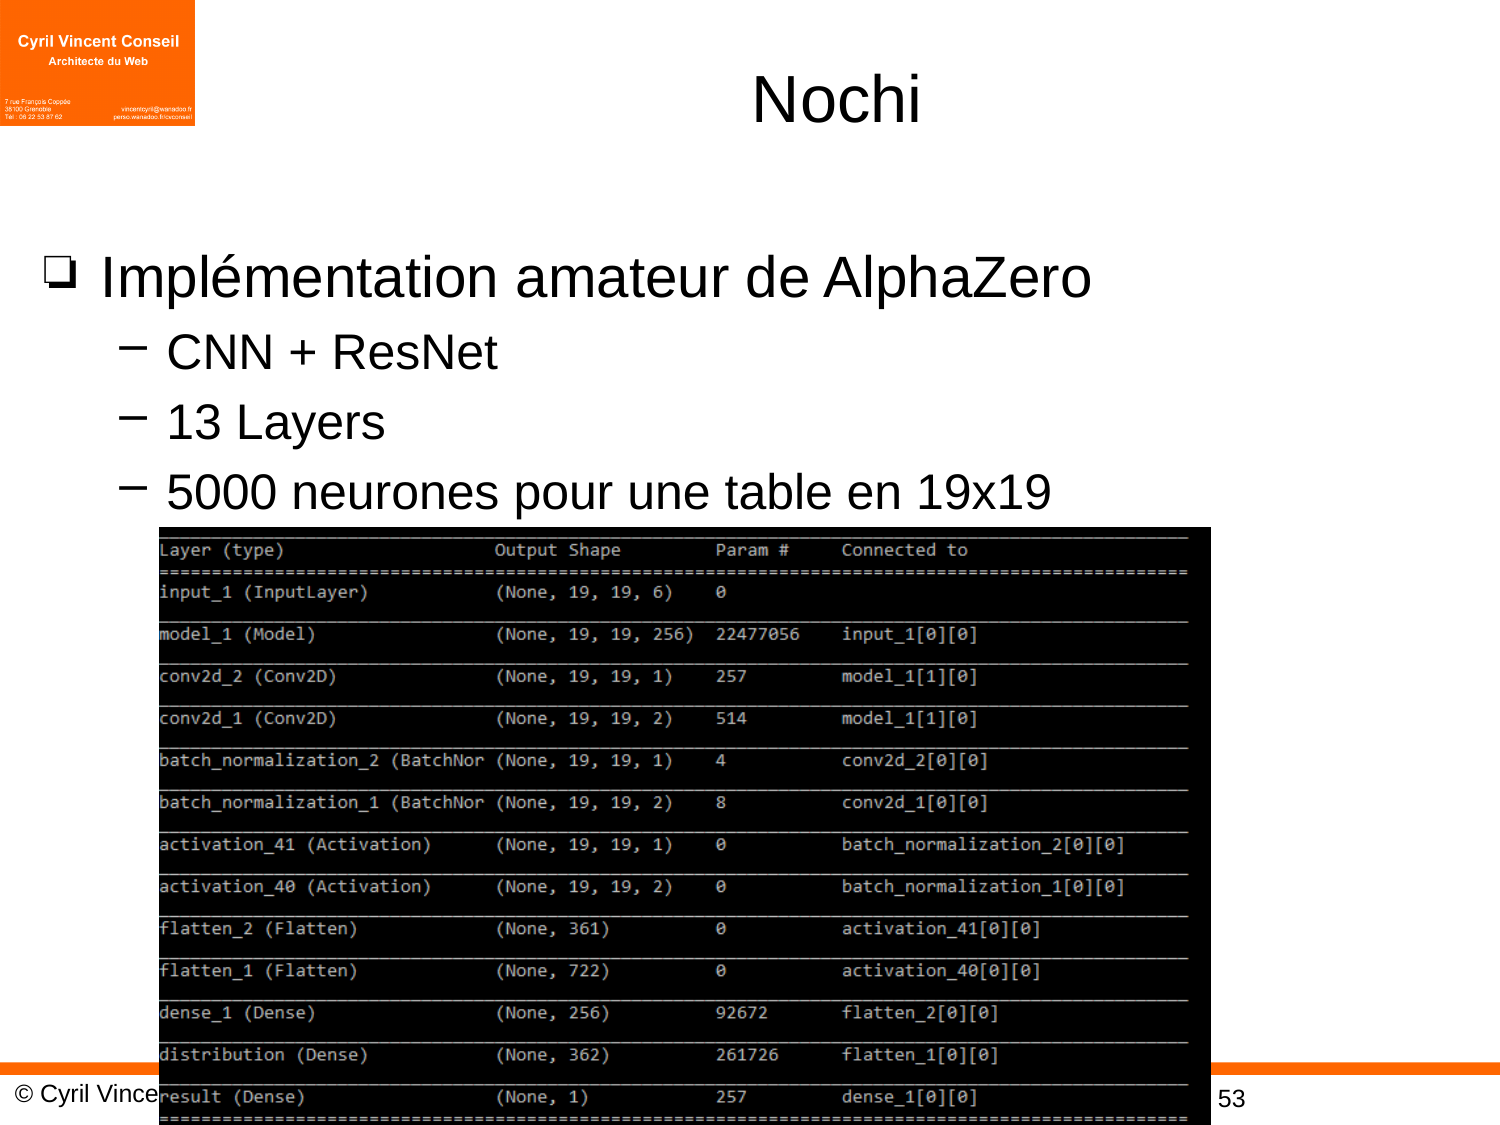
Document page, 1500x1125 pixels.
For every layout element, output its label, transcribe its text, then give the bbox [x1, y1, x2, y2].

list Implémentation amateur de AlphaZero CNN + ResNet 13 Layers 5000 neurones pour une table en 19x19 [29, 231, 1468, 1059]
title Nochi [194, 2, 1480, 190]
picture [0, 0, 195, 126]
picture [159, 526, 1211, 1125]
